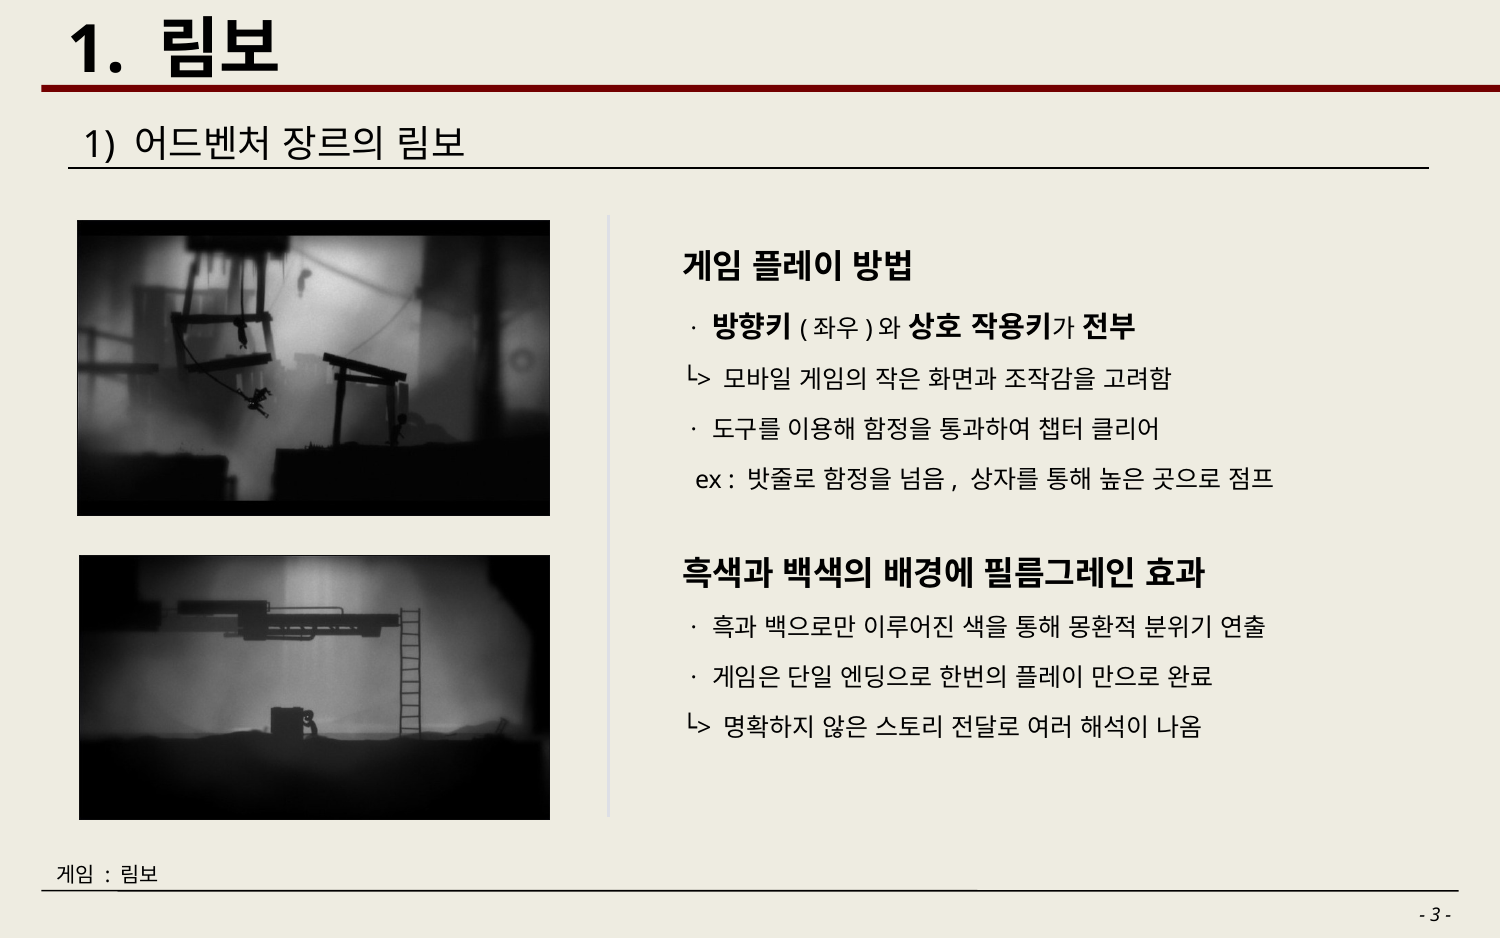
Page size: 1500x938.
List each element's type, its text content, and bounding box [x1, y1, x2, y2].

list 게임 플레이 방법 ㆍ 방향키(좌우)와 상호 작용키가 전부 └> 모바일 게임의 작은 화면과 조작감을 고려함 ㆍ 도구를 이용해 함정을 통과하여 챕터 클리어 ex : 밧줄로 함정을 넘음, 상자를 통해 높은 곳으로 점프 흑색과 백색의 배경에 필름그레인 효과 ㆍ 흑과 백으로만 이루어진 색을 통해 몽환적 분위기 연출 ㆍ 게임은 단일 엔딩으로 한번의 플레이 만으로 완료 └> 명확하지 않은 스토리 전달로 여러 해석이 나옴 [667, 217, 1430, 824]
list 1) 어드벤처 장르의 림보 [68, 114, 1452, 170]
list 게임 : 림보 [41, 852, 1440, 896]
title 1. 림보 [53, 0, 1414, 91]
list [77, 220, 550, 517]
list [79, 554, 550, 820]
